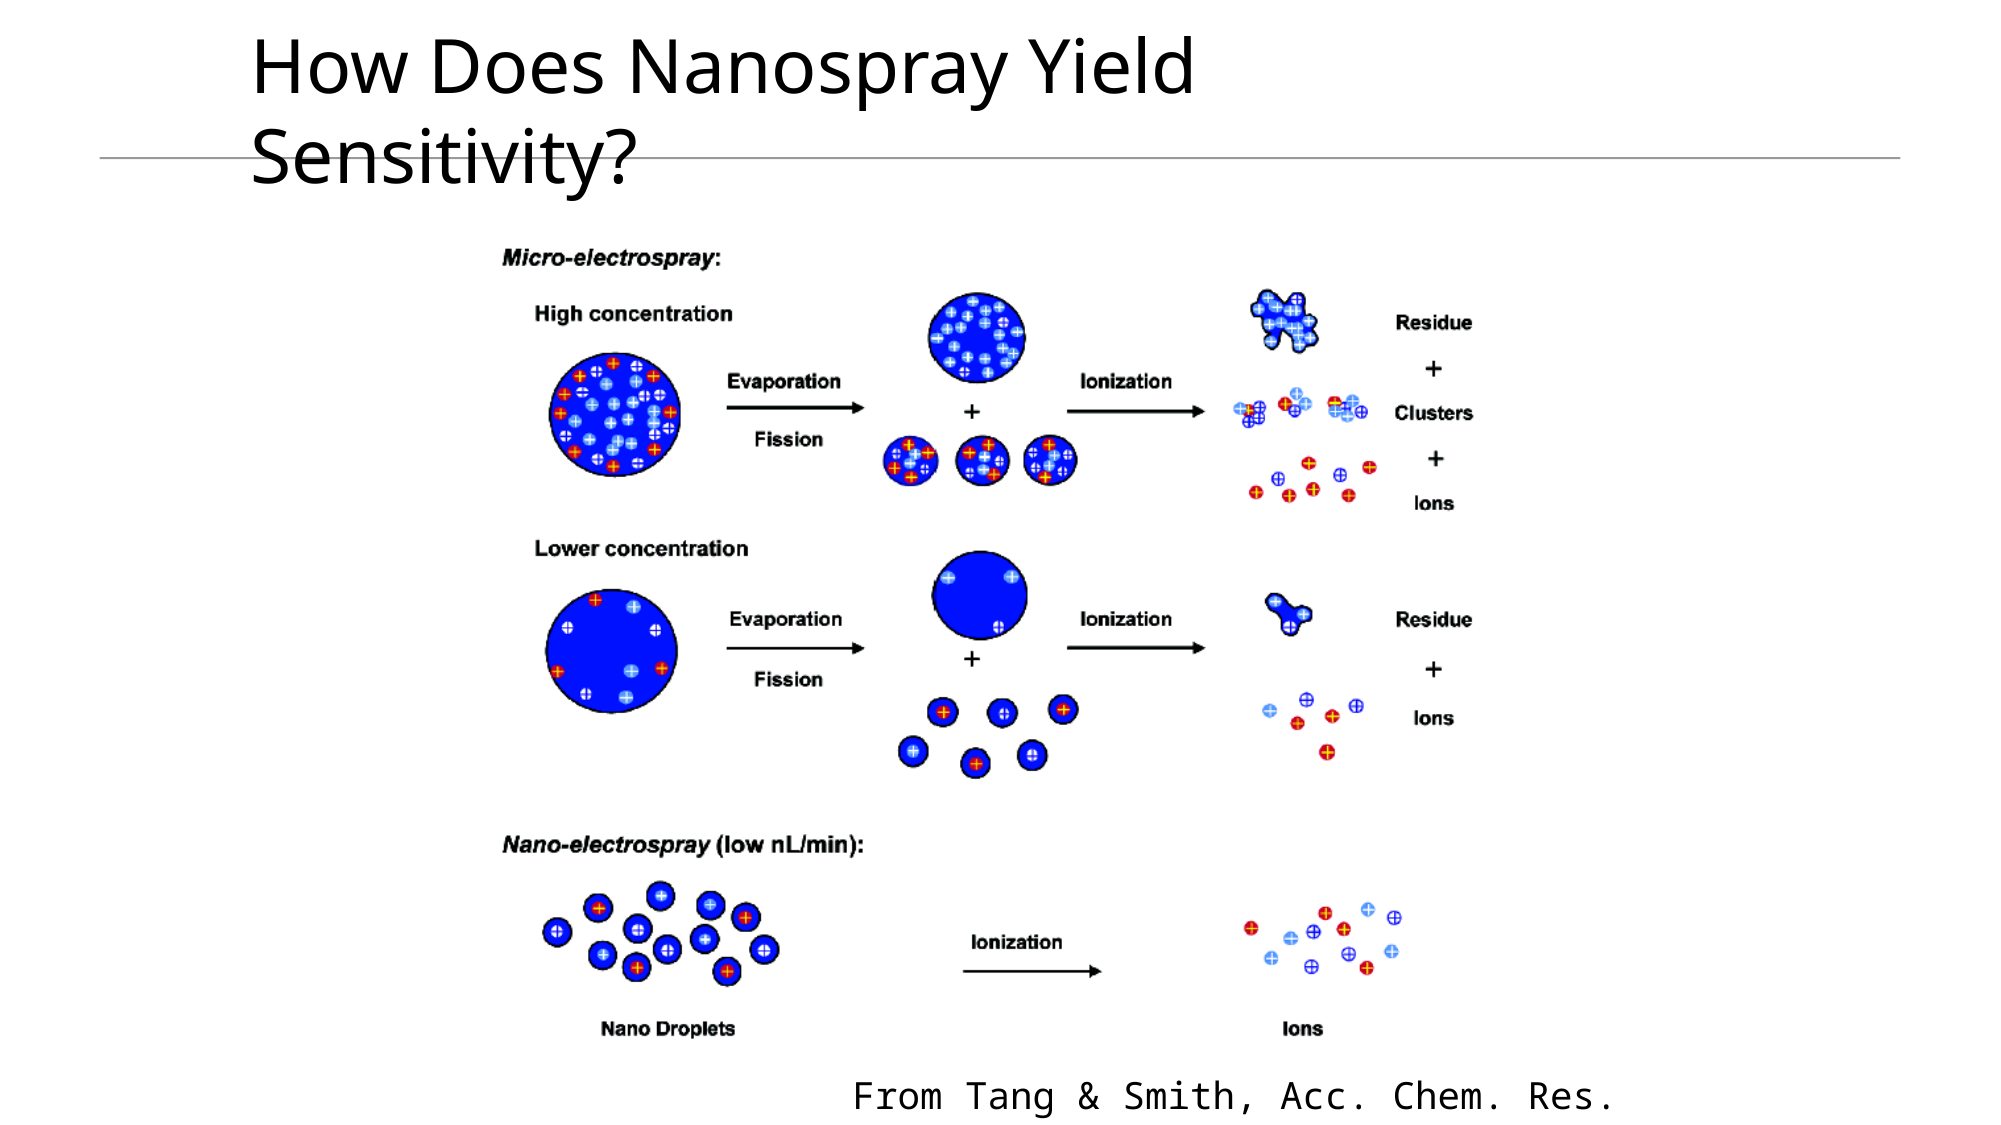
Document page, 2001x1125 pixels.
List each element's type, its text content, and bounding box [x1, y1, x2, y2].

title How Does Nanospray Yield Sensitivity? [244, 26, 1581, 191]
text_box From Tang & Smith, Acc. Chem. Res. 2004, 37, 269-278 [837, 1064, 1750, 1125]
picture [474, 237, 1513, 1049]
